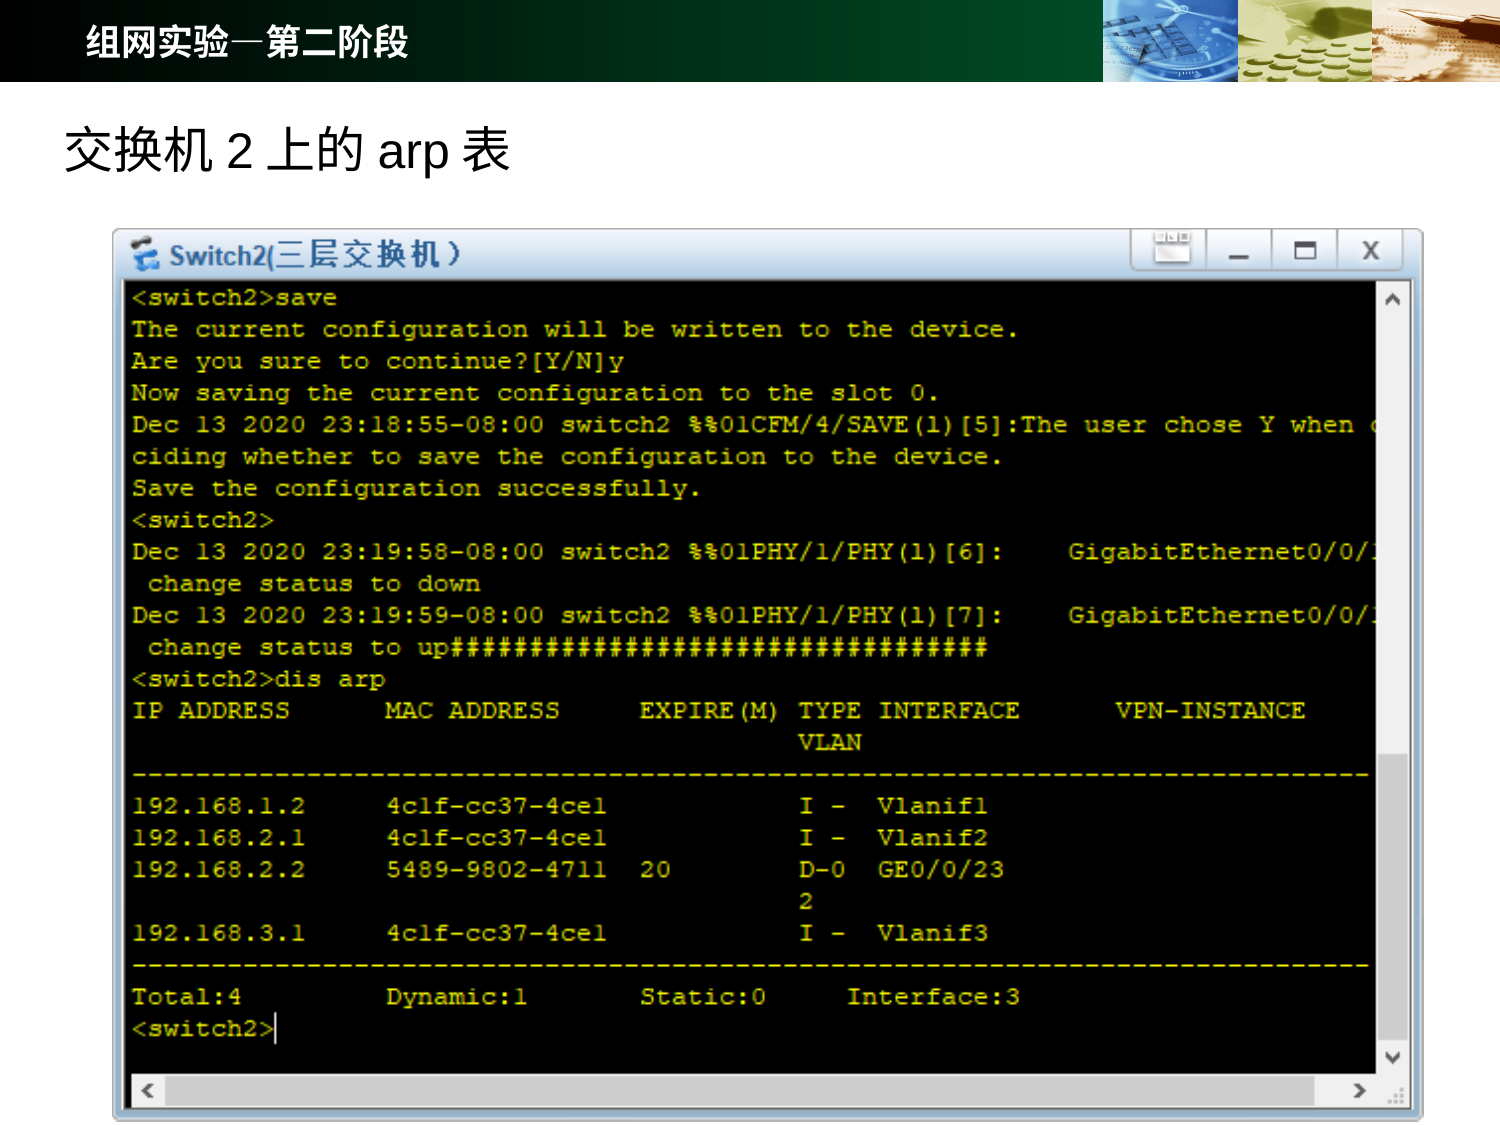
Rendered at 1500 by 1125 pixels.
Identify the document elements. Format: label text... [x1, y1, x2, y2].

text_box 交换机2上的arp表 [49, 110, 527, 186]
picture [1103, 0, 1500, 82]
picture [111, 228, 1424, 1122]
title 组网实验—第二阶段 [70, 11, 1090, 71]
